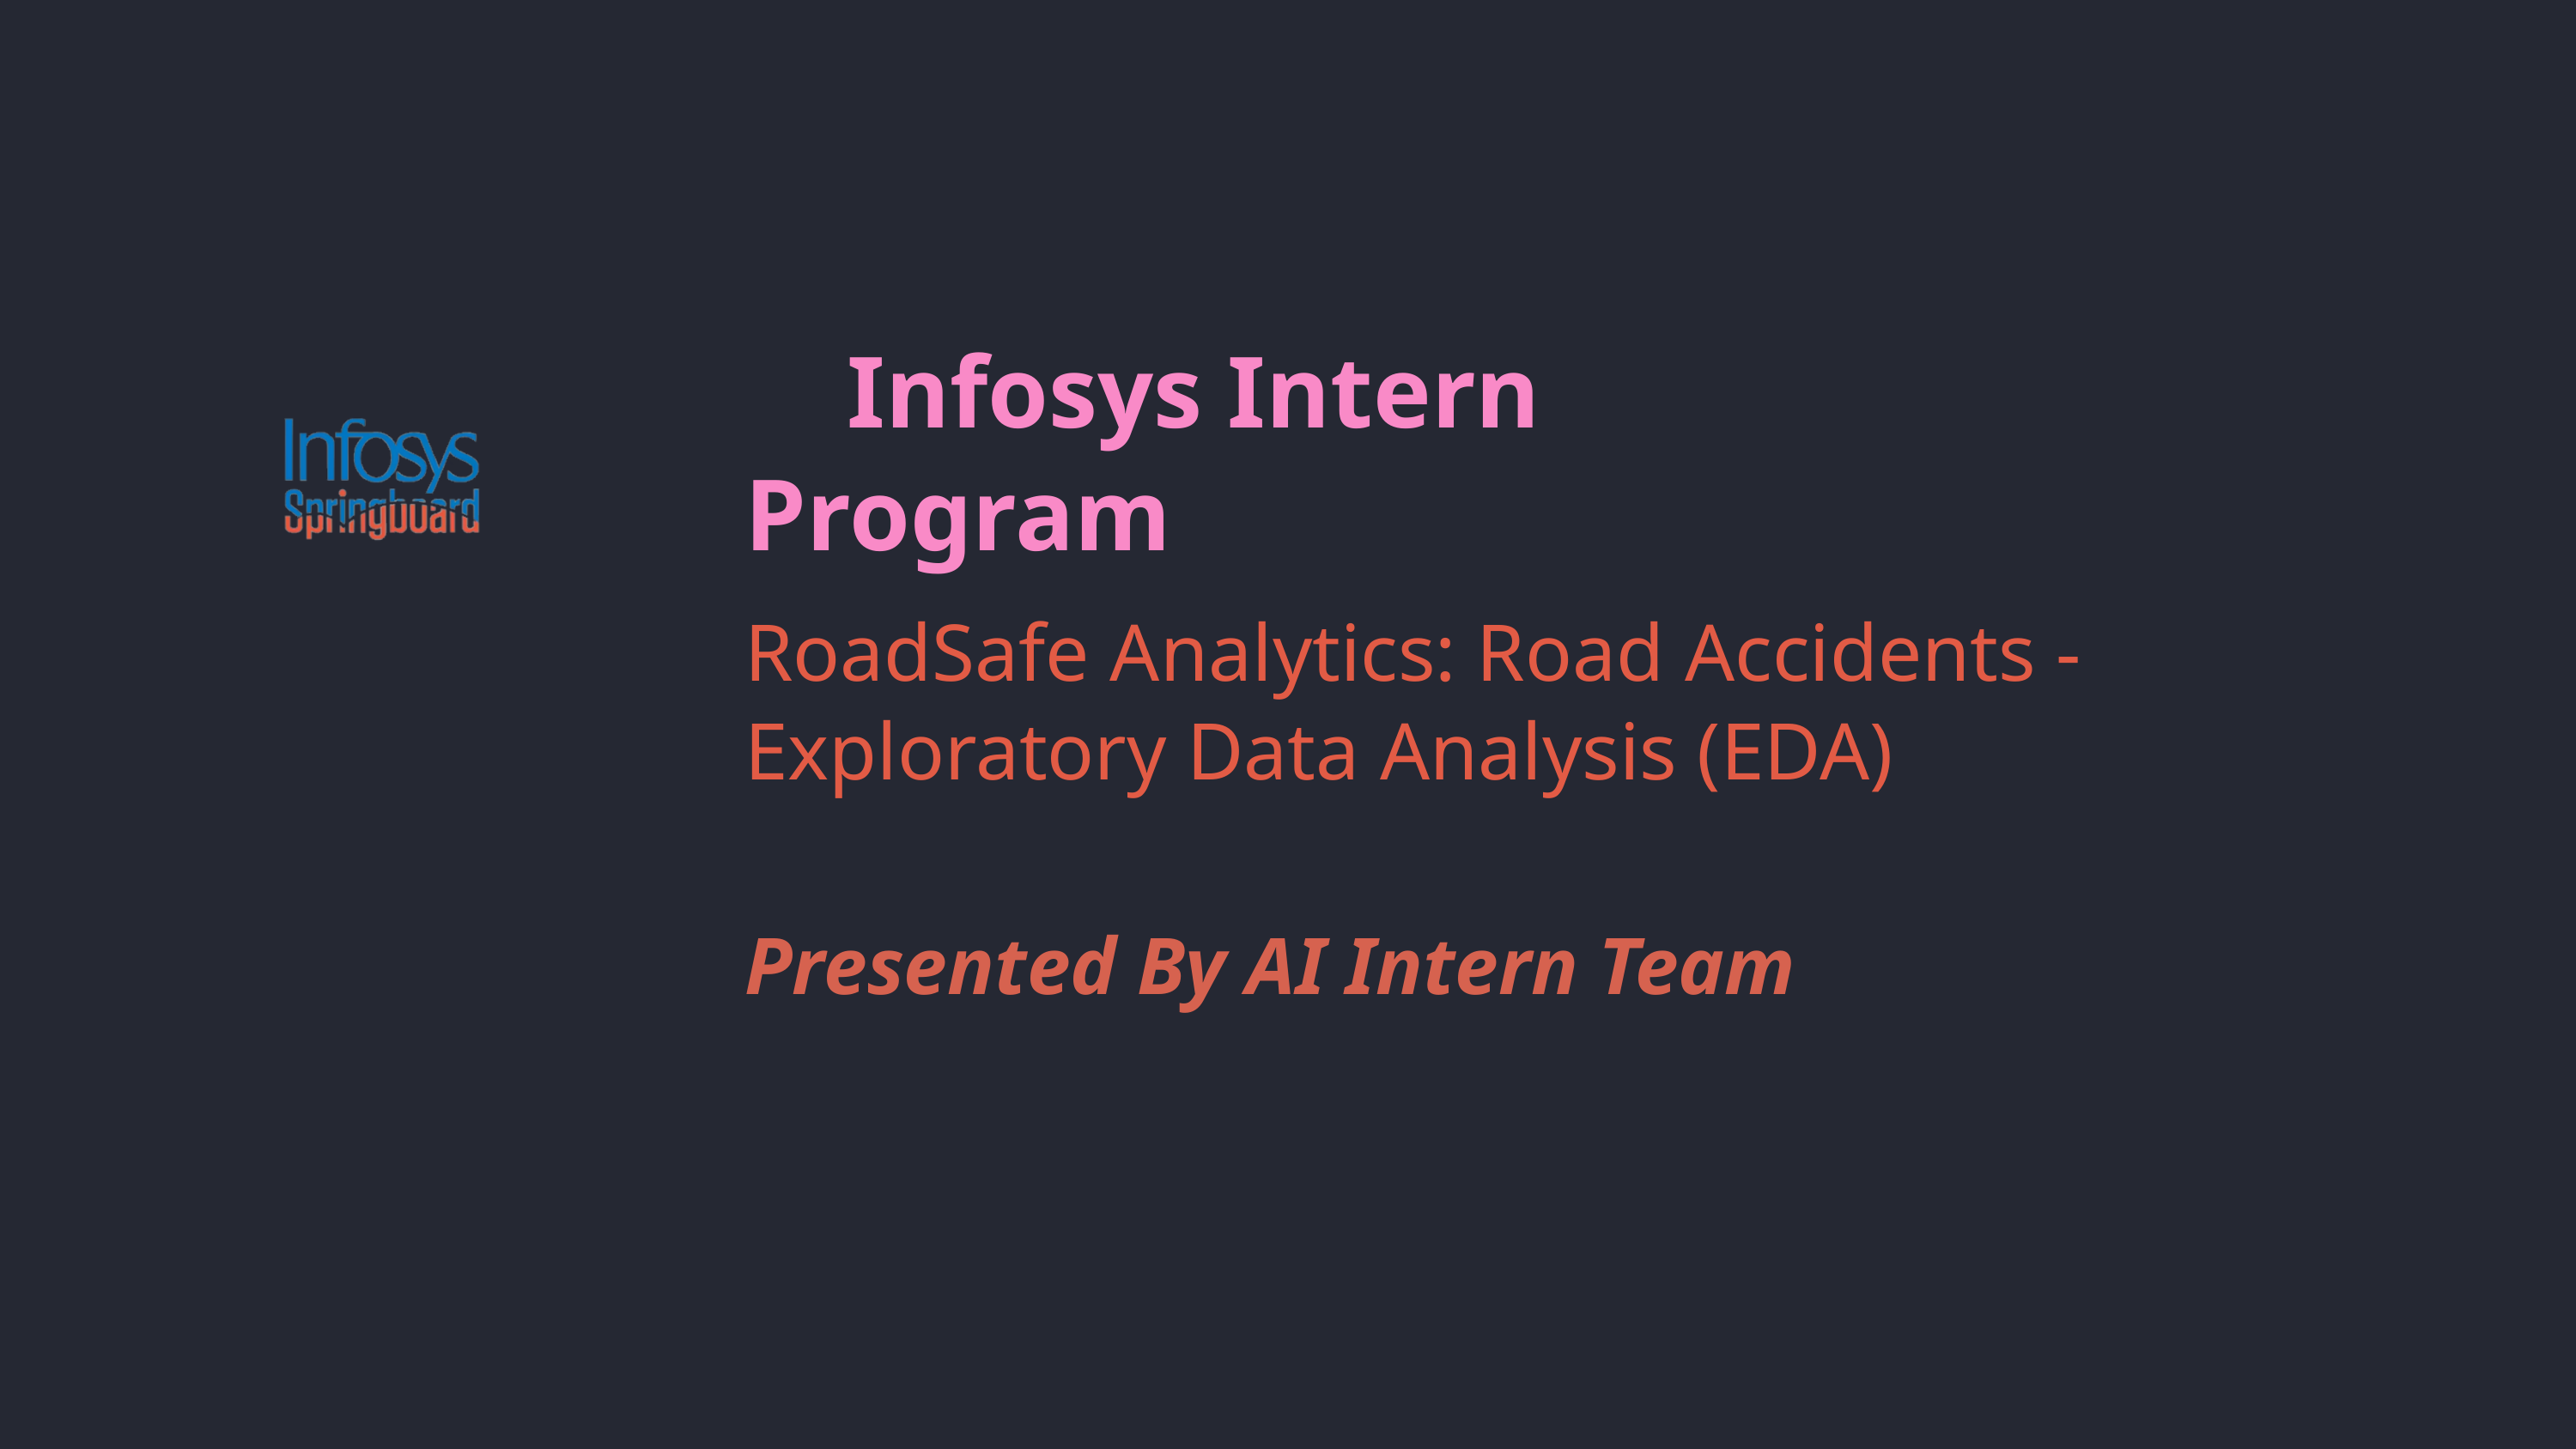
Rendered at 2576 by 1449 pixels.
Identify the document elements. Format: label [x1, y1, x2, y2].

text_box [147, 331, 617, 627]
text_box [0, 0, 2576, 1449]
